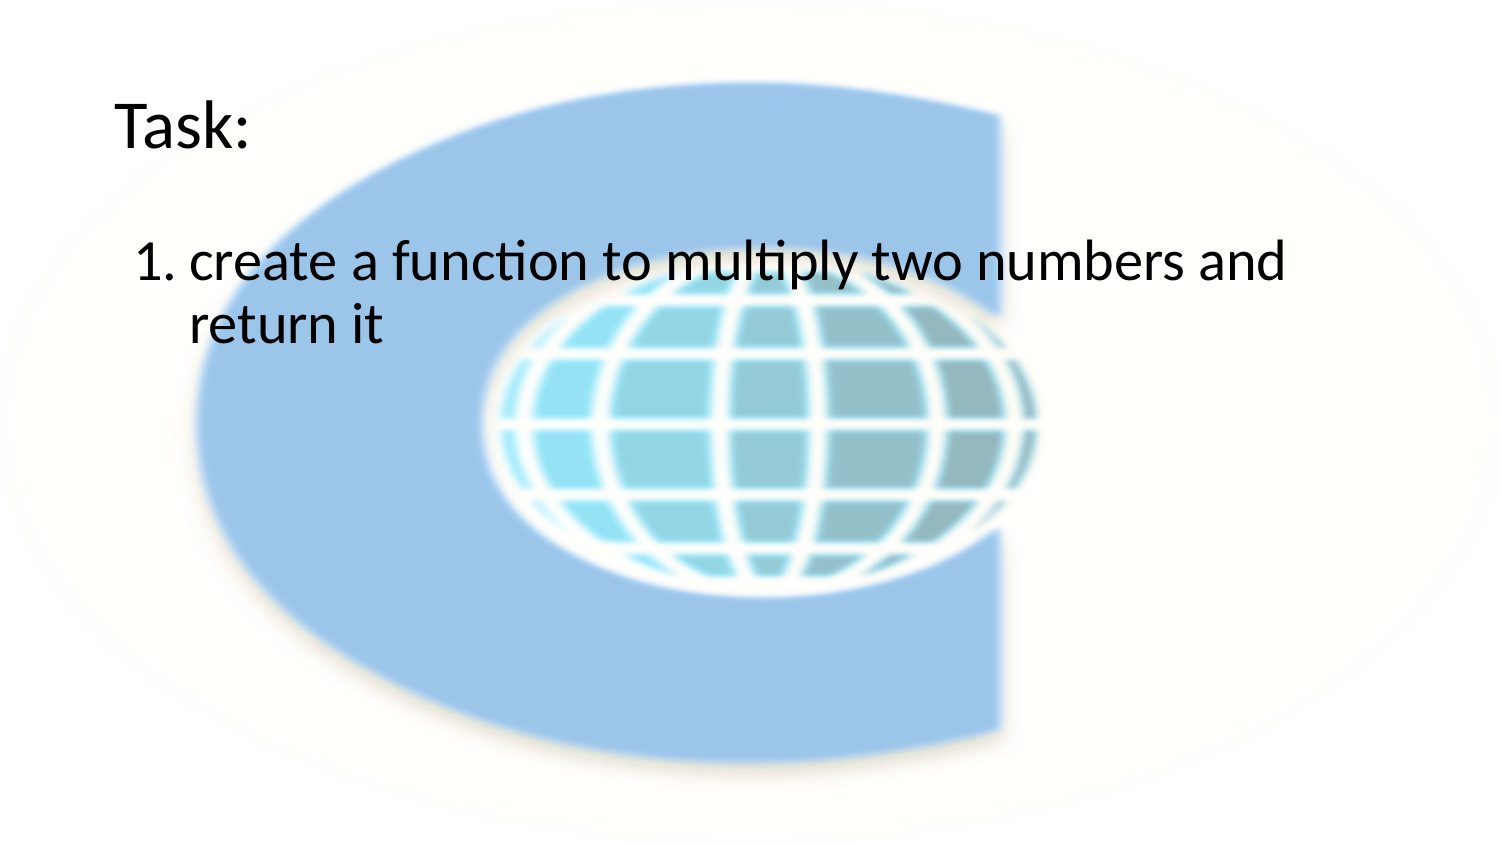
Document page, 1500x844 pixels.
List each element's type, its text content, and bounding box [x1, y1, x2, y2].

title Task: [103, 44, 1397, 208]
list create a function to multiply two numbers and return it [103, 224, 1397, 760]
